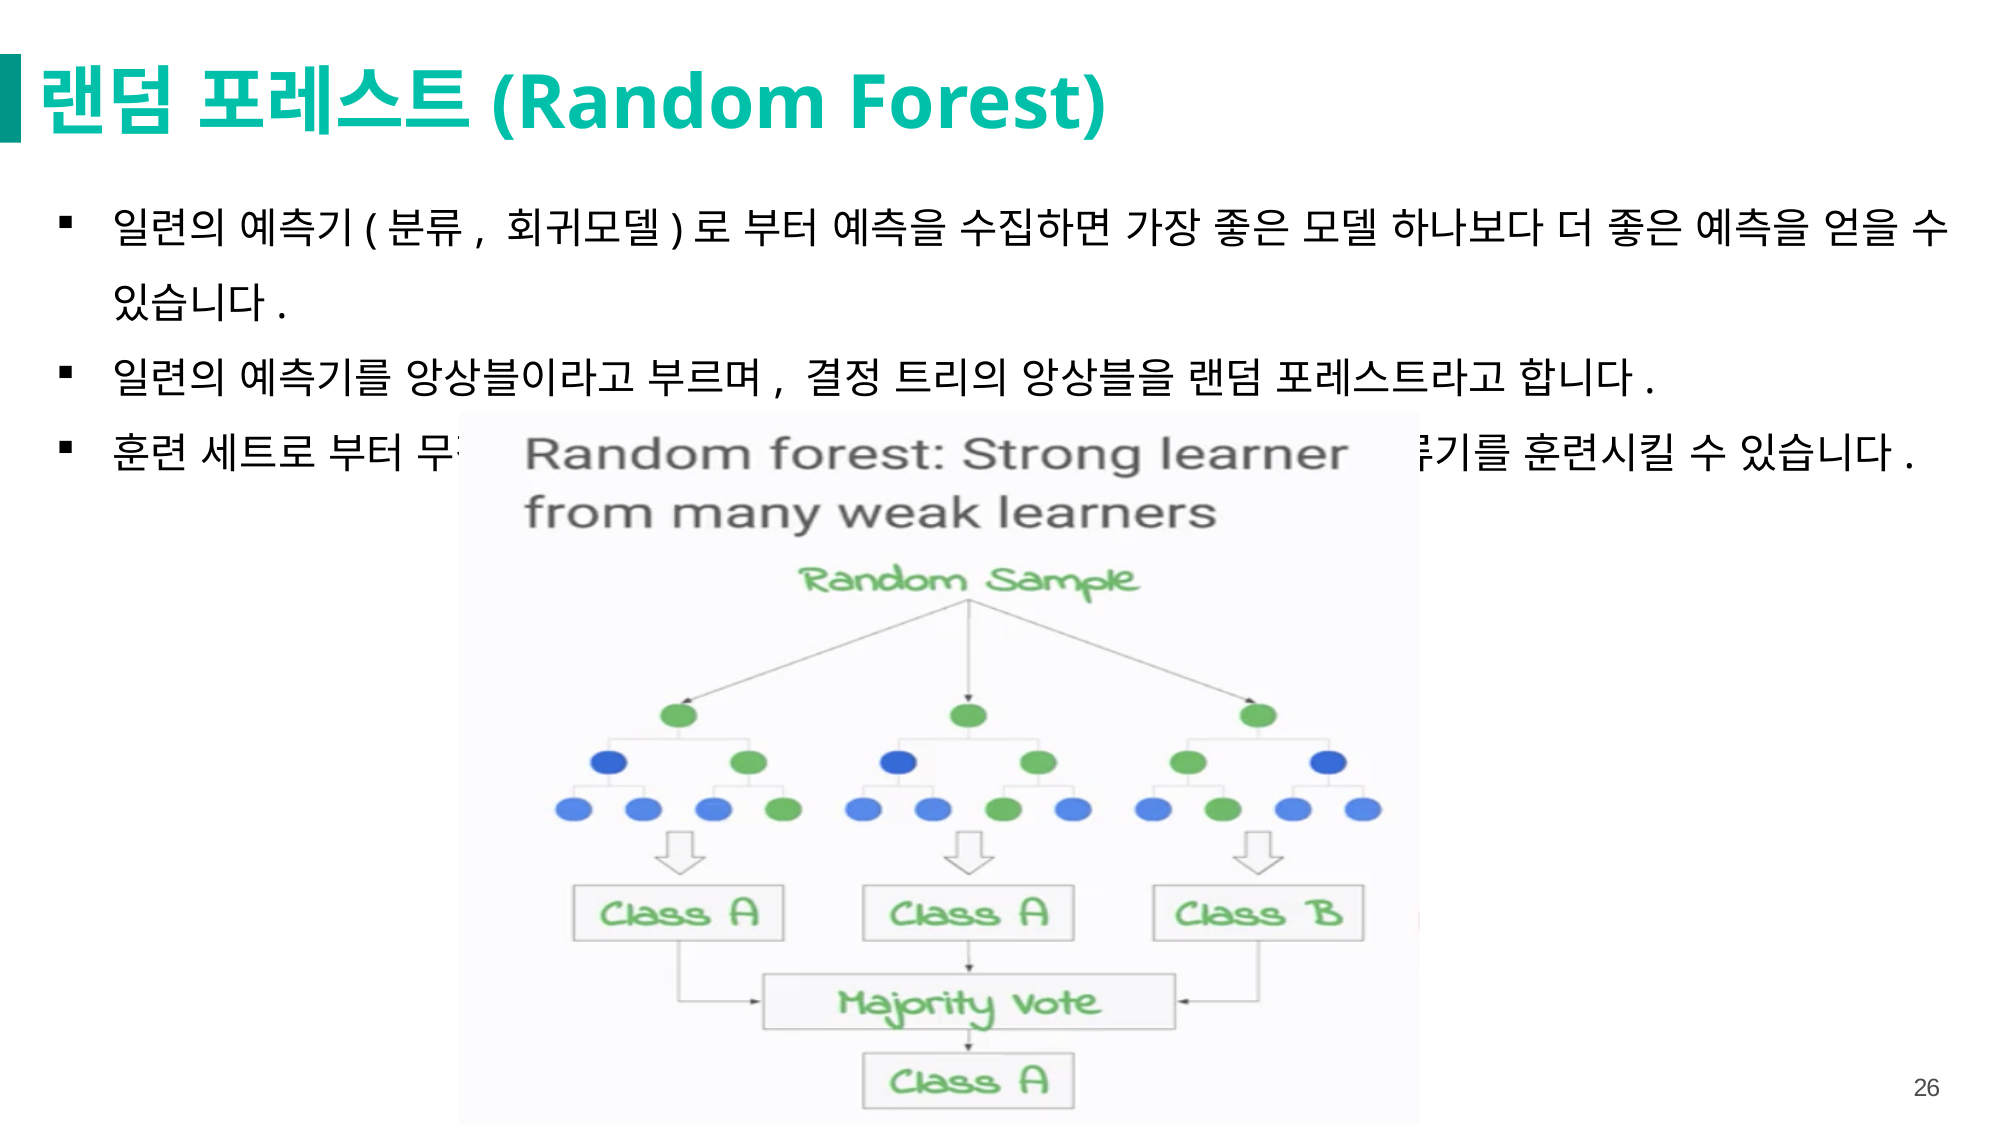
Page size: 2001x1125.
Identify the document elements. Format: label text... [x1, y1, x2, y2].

text_box 랜덤 포레스트(Random Forest) [23, 56, 1707, 146]
text_box 일련의 예측기(분류, 회귀모델)로 부터 예측을 수집하면 가장 좋은 모델 하나보다 더 좋은 예측을 얻을 수 있습니다. 일련의 예측기를 앙상블이라고 부르며, 결정 트리의 앙상블을 랜덤 포레스트라고 합니다. 훈련 세트로 부터 무작위로 각기 다른 서브셋을 만들어 일련의 결정 트리 분류기를 훈련시킬 수 있습니다. [41, 169, 2000, 485]
text_box [0, 53, 22, 144]
picture [459, 411, 1420, 1125]
